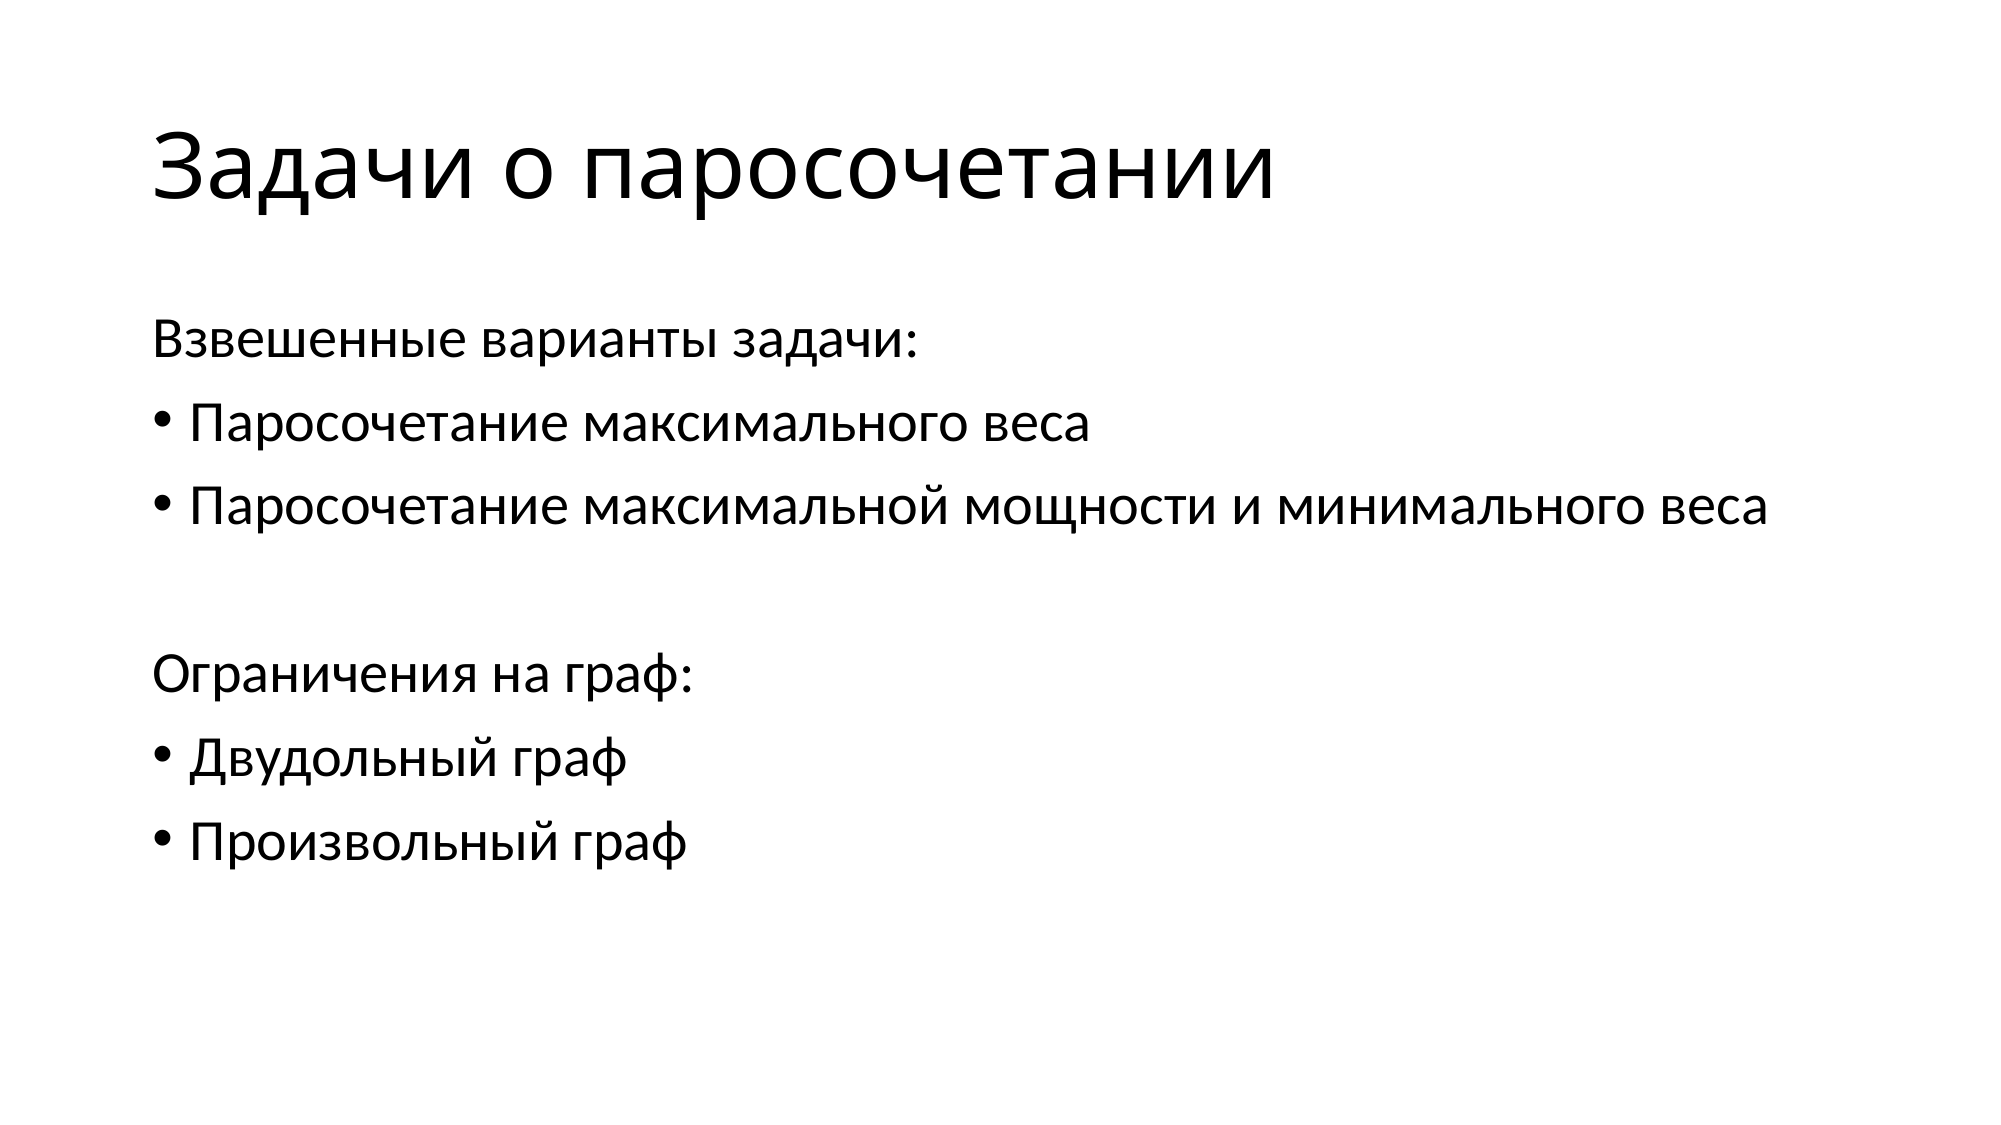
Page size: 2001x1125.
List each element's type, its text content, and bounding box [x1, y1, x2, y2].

title Задачи о паросочетании [137, 59, 1863, 278]
list Взвешенные варианты задачи: Паросочетание максимального веса Паросочетание максимальной мощности и минимального веса Ограничения на граф: Двудольный граф Произвольный граф [137, 299, 1863, 1014]
